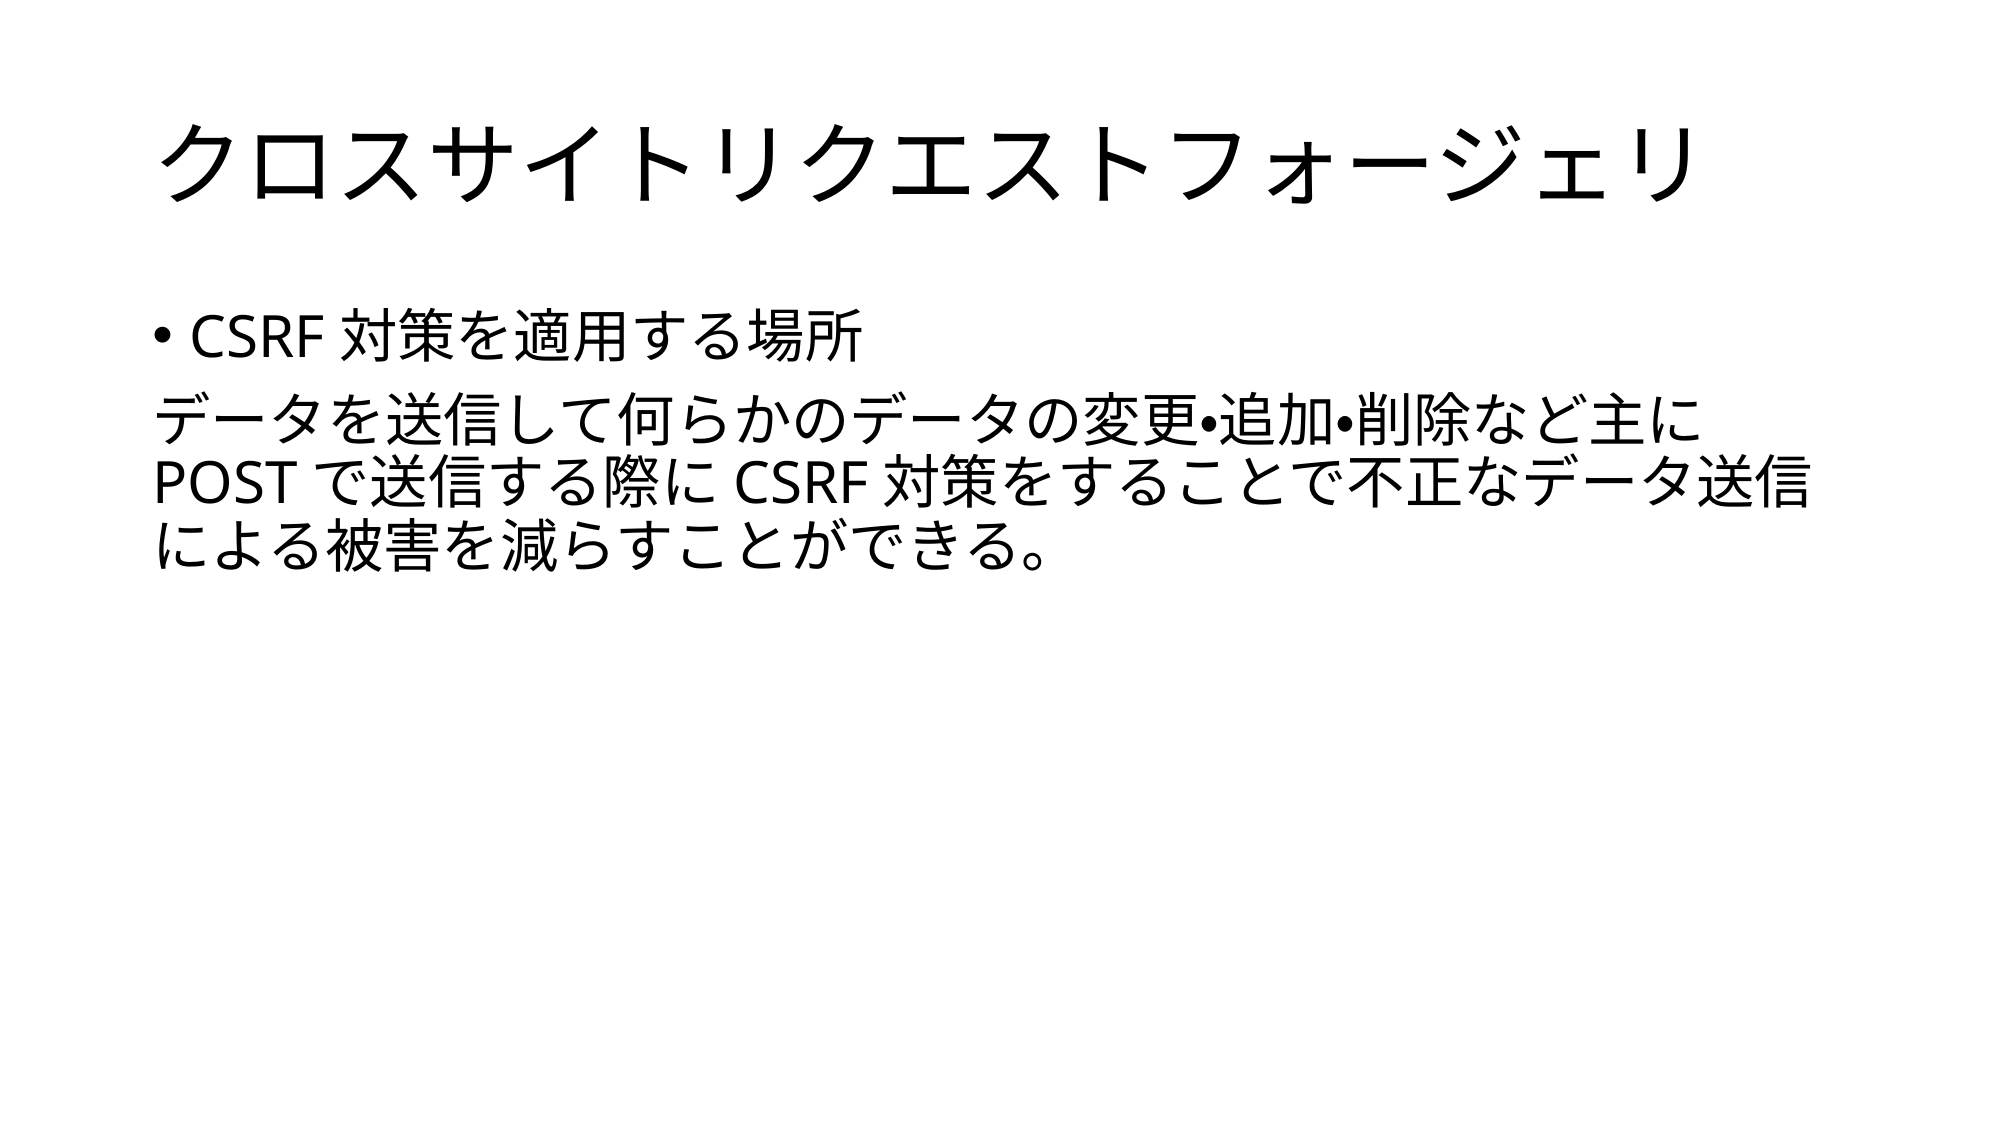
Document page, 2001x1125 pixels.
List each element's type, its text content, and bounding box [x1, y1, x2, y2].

list CSRF対策を適用する場所 データを送信して何らかのデータの変更・追加・削除など主にPOSTで送信する際にCSRF対策をすることで不正なデータ送信による被害を減らすことができる。 [137, 299, 1863, 1014]
title クロスサイトリクエストフォージェリ [137, 59, 1863, 278]
